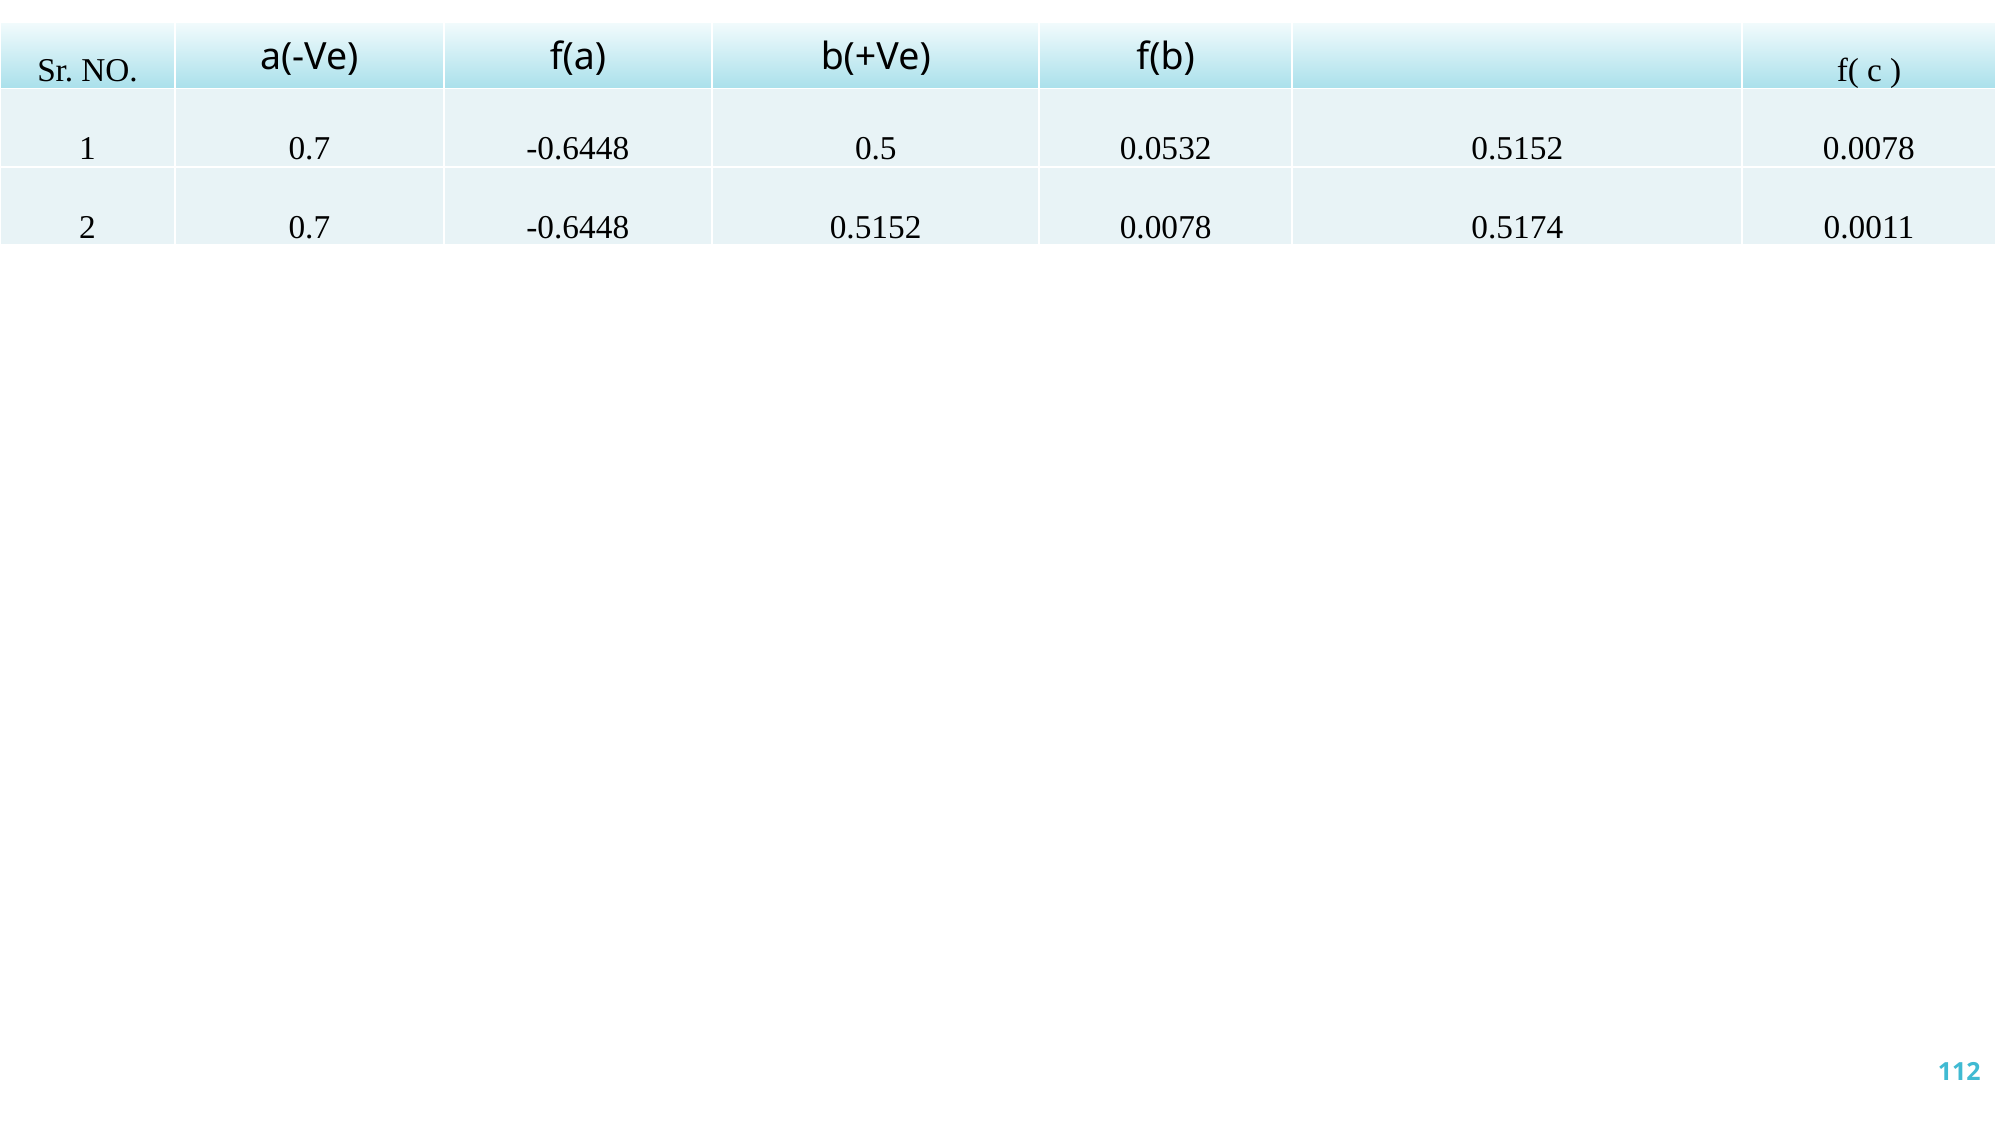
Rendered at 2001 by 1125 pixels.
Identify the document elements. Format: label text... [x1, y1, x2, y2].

slide_number 112 [1744, 1042, 1996, 1103]
